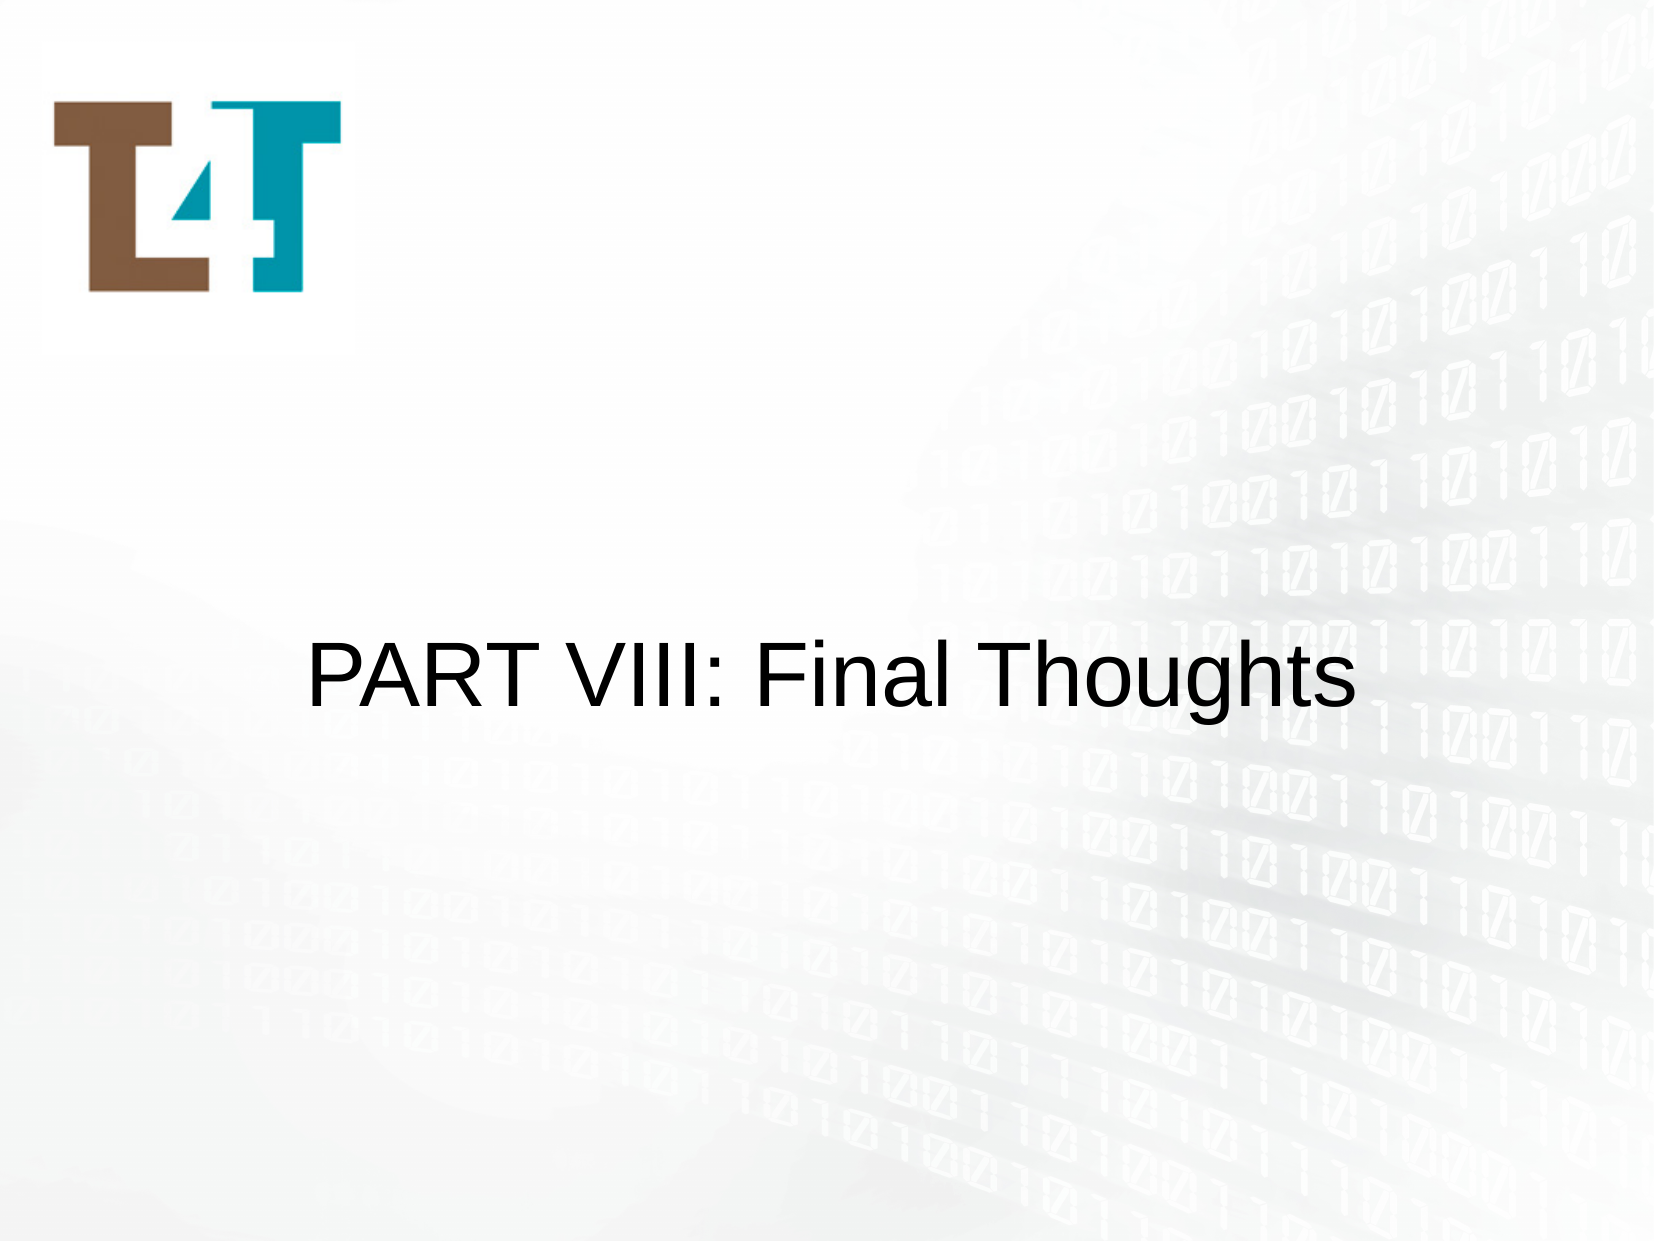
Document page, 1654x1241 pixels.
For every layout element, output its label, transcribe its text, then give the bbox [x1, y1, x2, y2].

text_box PART VIII: Final Thoughts [11, 466, 1654, 874]
picture [0, 0, 1654, 1241]
